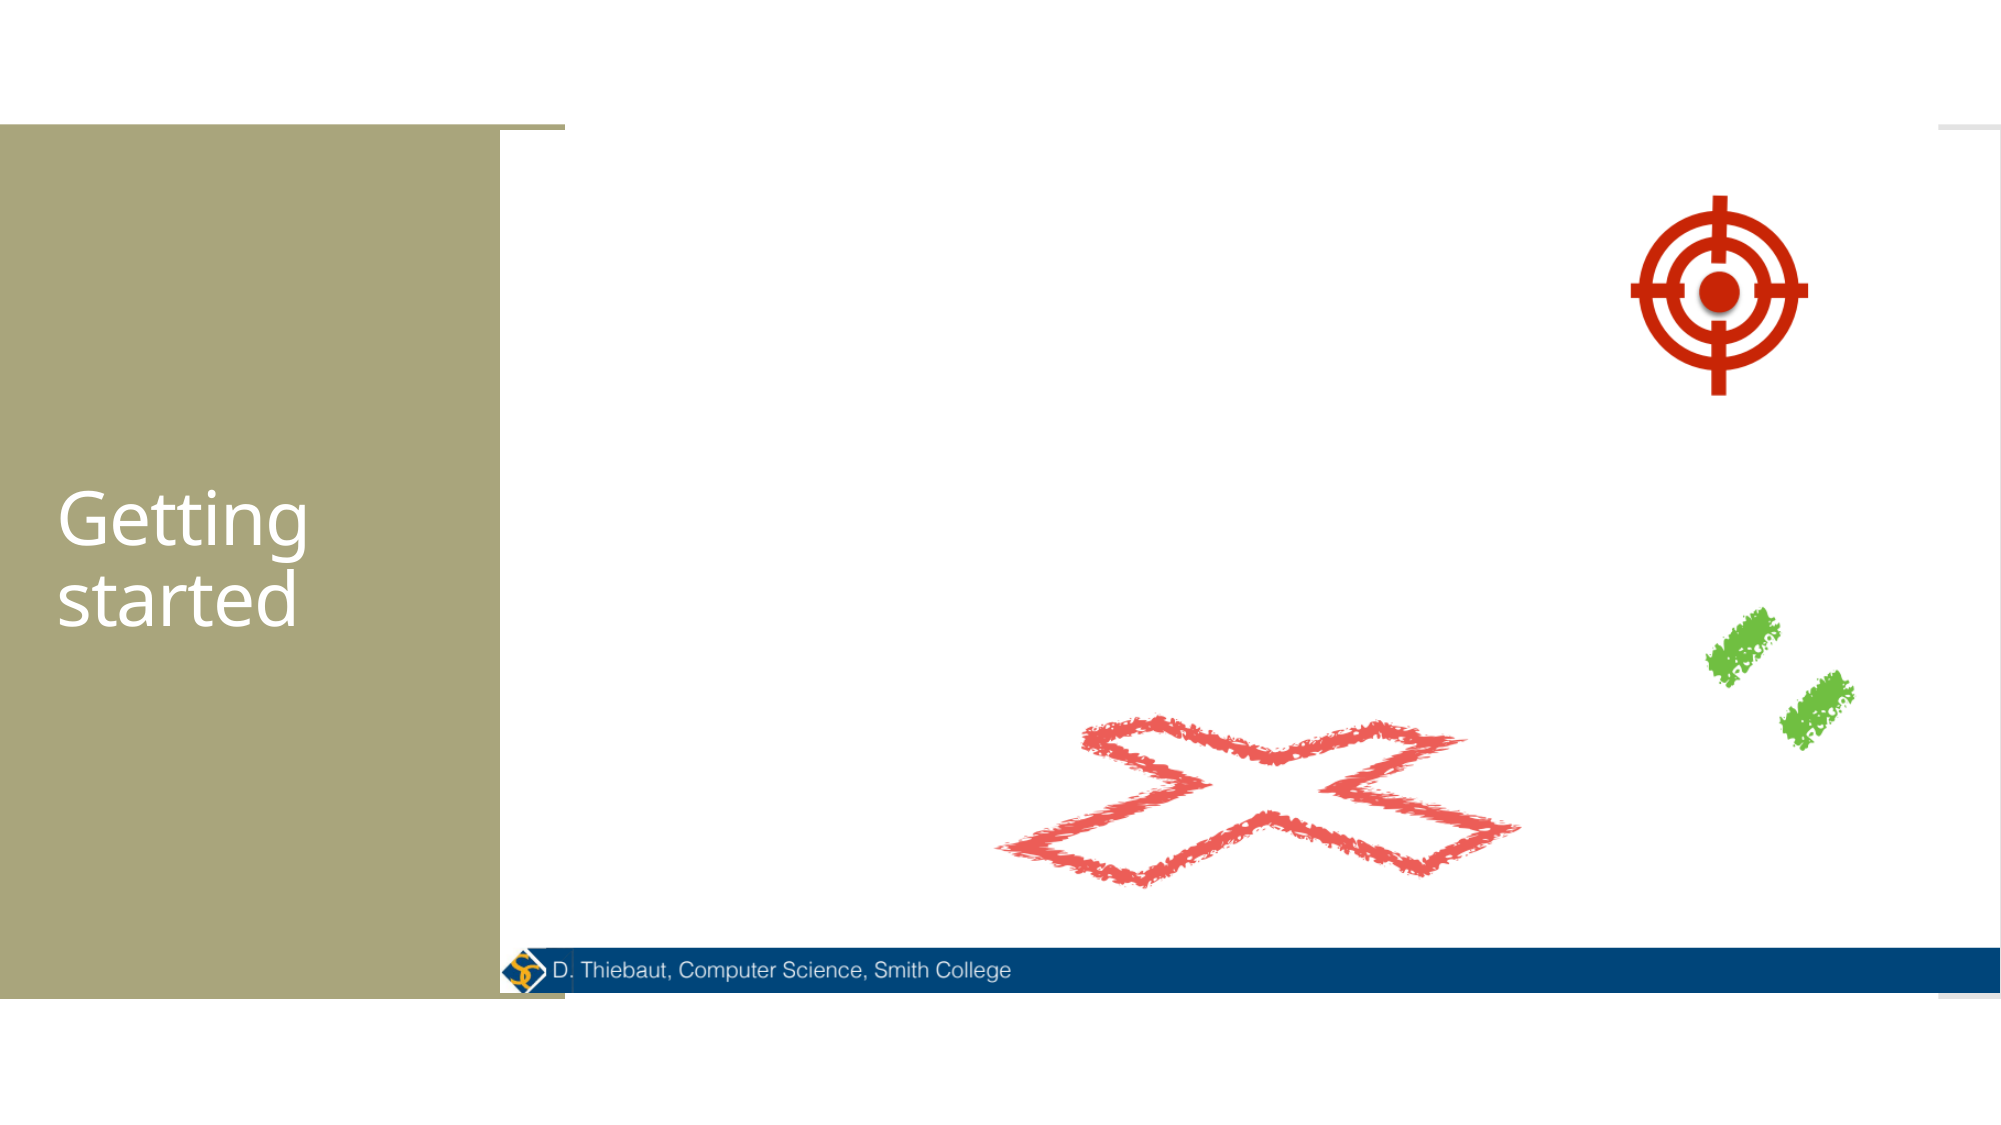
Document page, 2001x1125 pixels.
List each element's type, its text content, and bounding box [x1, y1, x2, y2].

title Getting started [41, 184, 499, 940]
picture [499, 130, 2000, 994]
